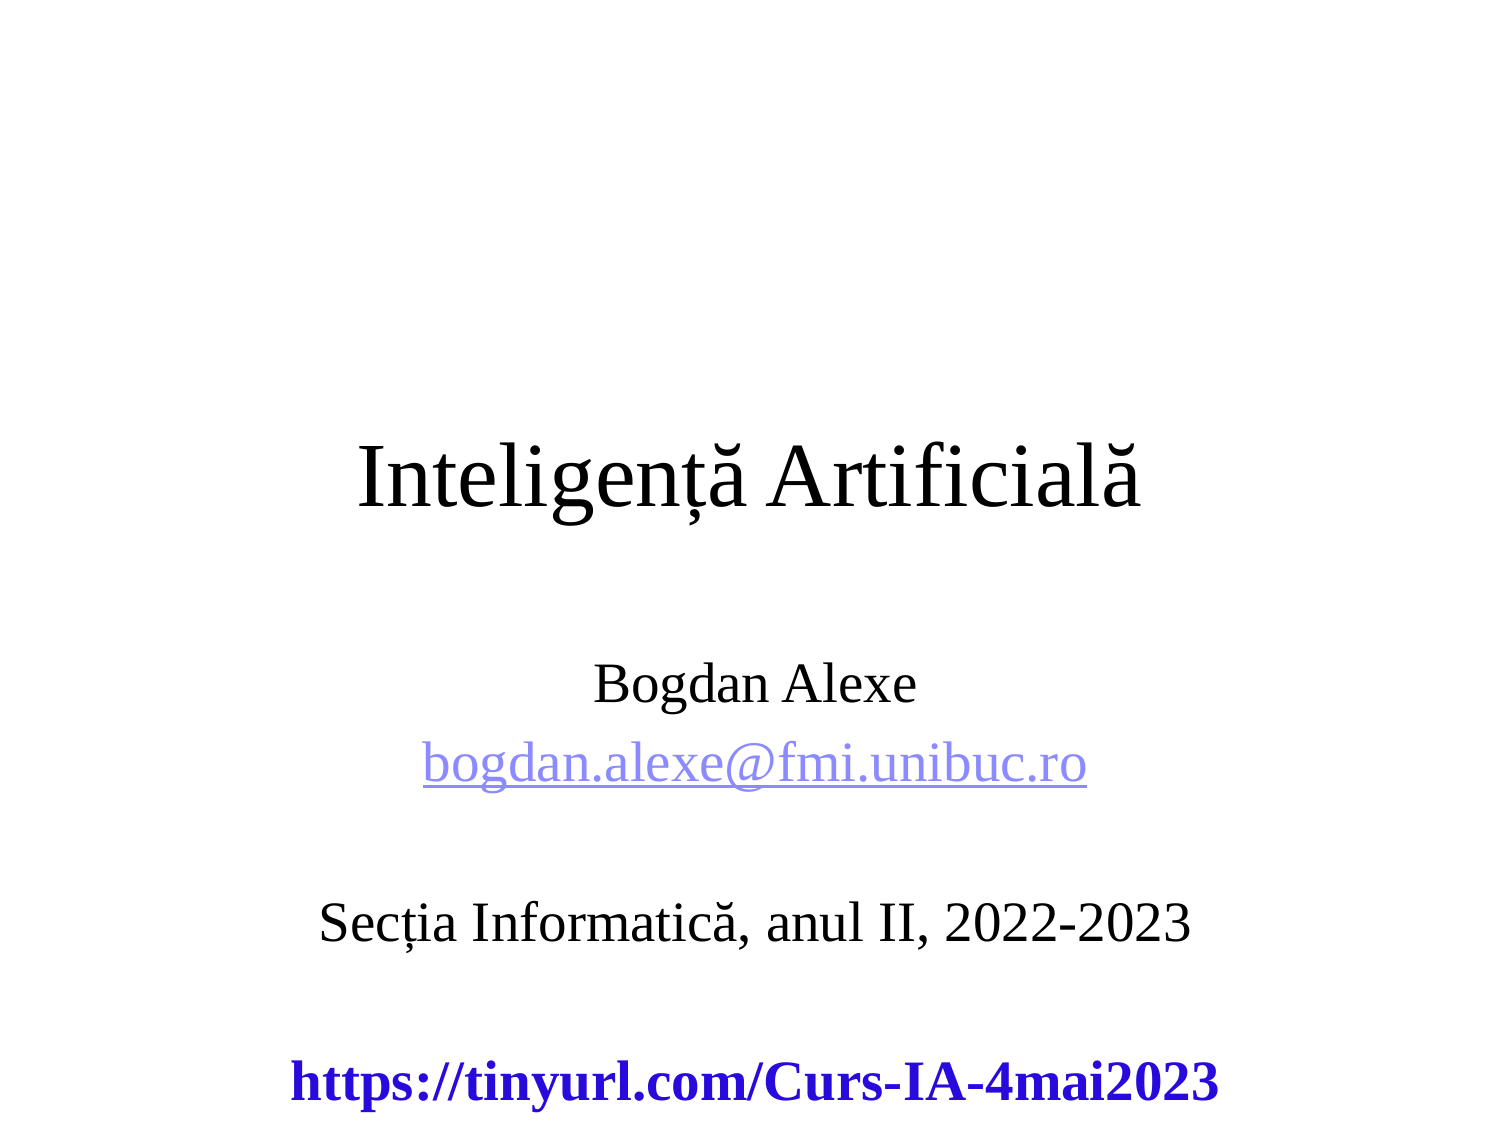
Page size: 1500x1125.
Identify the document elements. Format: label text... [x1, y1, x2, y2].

title Inteligență Artificială [112, 349, 1388, 591]
subtitle Bogdan Alexe bogdan.alexe@fmi.unibuc.ro Secția Informatică, anul II, 2022-2023 https://tinyurl.com/Curs-IA-4mai2023 [171, 637, 1339, 1125]
